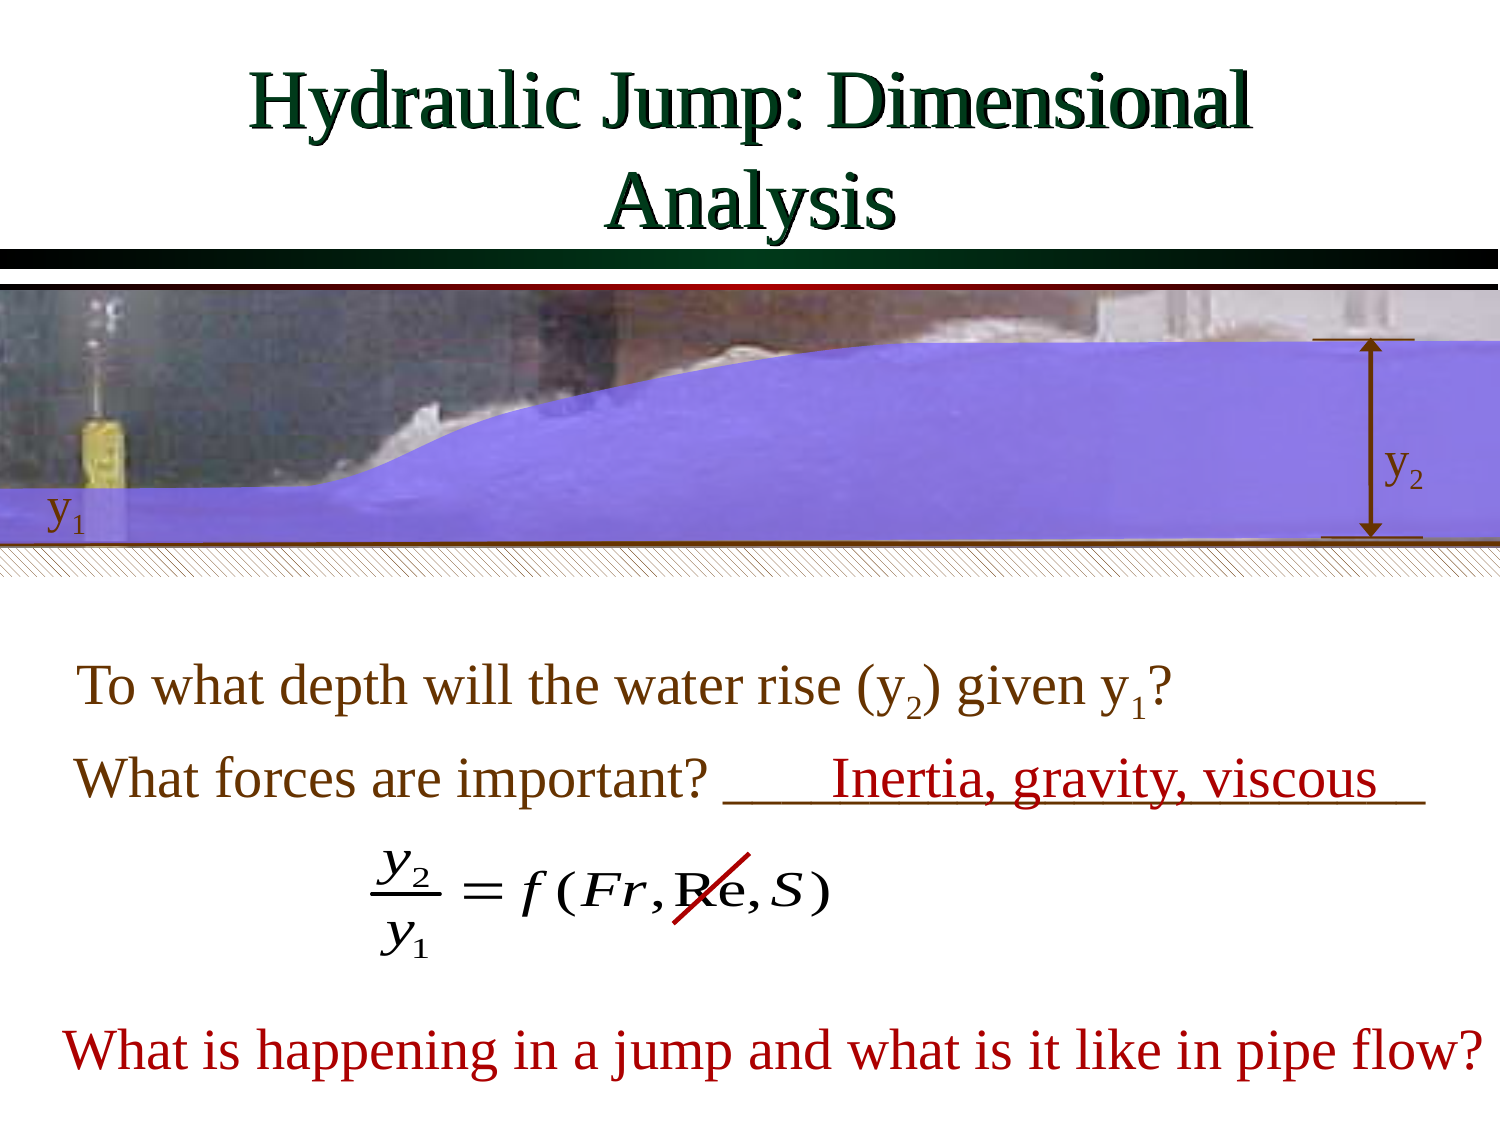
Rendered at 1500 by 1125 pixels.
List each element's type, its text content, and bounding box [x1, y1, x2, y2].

picture [0, 290, 1500, 572]
text_box Inertia, gravity, viscous [817, 731, 1394, 817]
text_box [365, 830, 838, 964]
text_box What forces are important? ________________________ [59, 732, 817, 817]
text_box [30, 337, 1441, 541]
text_box What is happening in a jump and what is it like in pipe flow? [47, 1003, 1500, 1089]
title Hydraulic Jump: Dimensional Analysis [112, 49, 1388, 238]
text_box To what depth will the water rise (y2) given y1? [61, 639, 1189, 732]
text_box What forces are important? ________________________ [1394, 732, 1442, 817]
